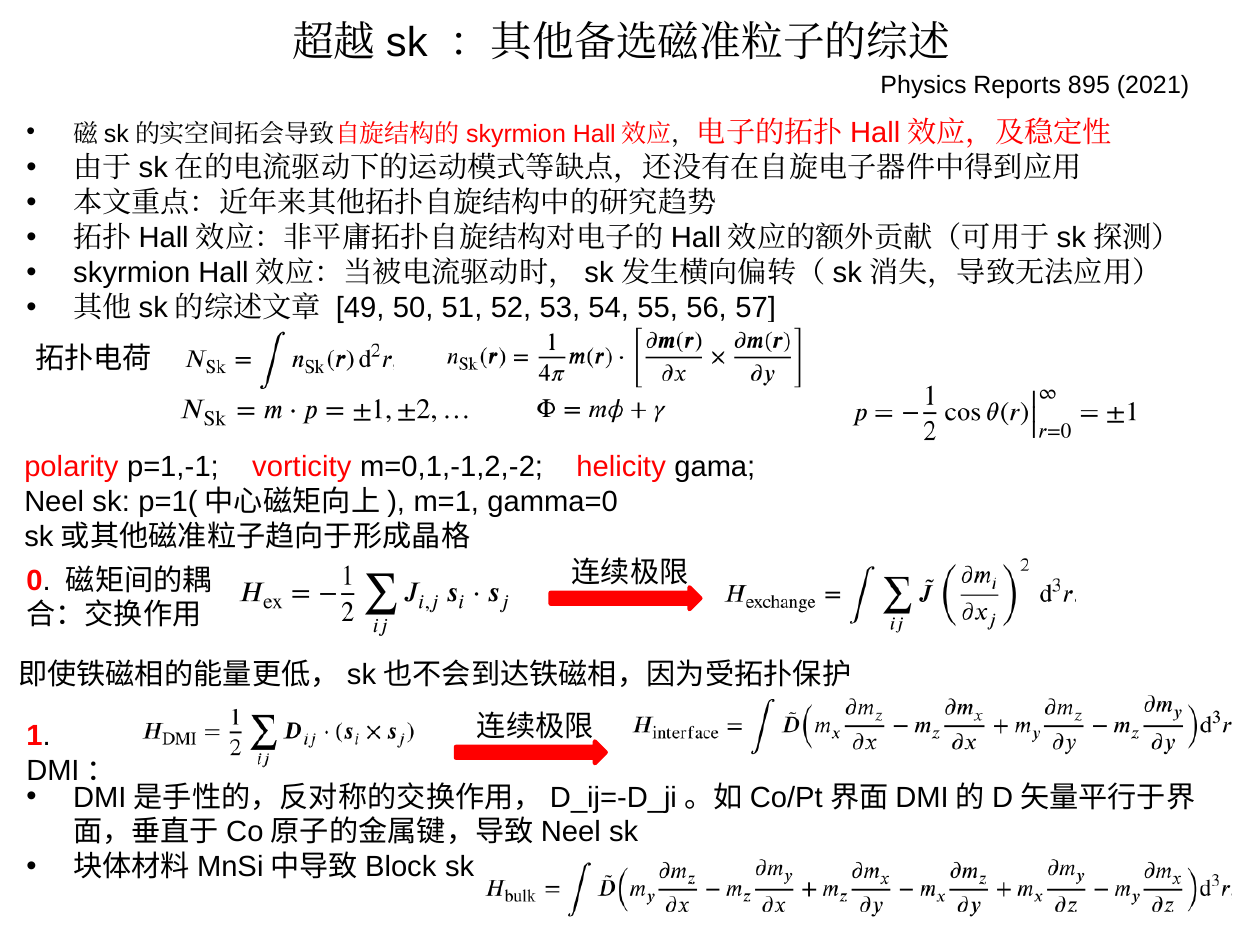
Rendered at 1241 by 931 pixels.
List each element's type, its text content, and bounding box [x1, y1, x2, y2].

picture [179, 322, 806, 431]
text_box 连续极限 [462, 699, 613, 750]
text_box 连续极限 [556, 545, 714, 596]
text_box 超越sk ：其他备选磁准粒子的综述 [277, 7, 965, 73]
text_box DMI是手性的，反对称的交换作用，D_ij=-D_ji。如Co/Pt界面DMI的D矢量平行于界面，垂直于Co原子的金属键，导致Neel sk 块体材料MnSi中导致Block sk [11, 770, 1216, 891]
text_box polarity p=1,-1; vorticity m=0,1,-1,2,-2; helicity gama; Neel sk: p=1(中心磁矩向上), m=1, gamma=0 sk或其他磁准粒子趋向于形成晶格 [9, 439, 771, 560]
picture [618, 689, 1232, 760]
text_box 0. 磁矩间的耦合：交换作用 [11, 553, 238, 639]
picture [721, 551, 1077, 640]
picture [478, 855, 1232, 922]
picture [141, 704, 415, 771]
text_box [453, 744, 608, 766]
picture [846, 376, 1136, 446]
text_box 拓扑电荷 [20, 332, 167, 382]
picture [237, 560, 511, 640]
text_box 1. DMI： [11, 708, 136, 770]
text_box Physics Reports 895 (2021) [865, 61, 1216, 106]
text_box 磁sk的实空间拓会导致自旋结构的skyrmion Hall效应，电子的拓扑Hall效应，及稳定性 由于sk在的电流驱动下的运动模式等缺点，还没有在自旋电子器件中得到应用 本文重点：近年来其他拓扑自旋结构中的研究趋势 拓扑Hall效应：非平庸拓扑自旋结构对电子的Hall效应的额外贡献（可用于sk探测） skyrmion Hall效应：当被电流驱动时，sk发生横向偏转（sk消失，导致无法应用） 其他sk的综述文章 [49, 50, 51, 52, 53, 54, 55, 56, 57] [11, 106, 1231, 331]
text_box [548, 590, 703, 612]
text_box 即使铁磁相的能量更低，sk也不会到达铁磁相，因为受拓扑保护 [3, 647, 867, 698]
